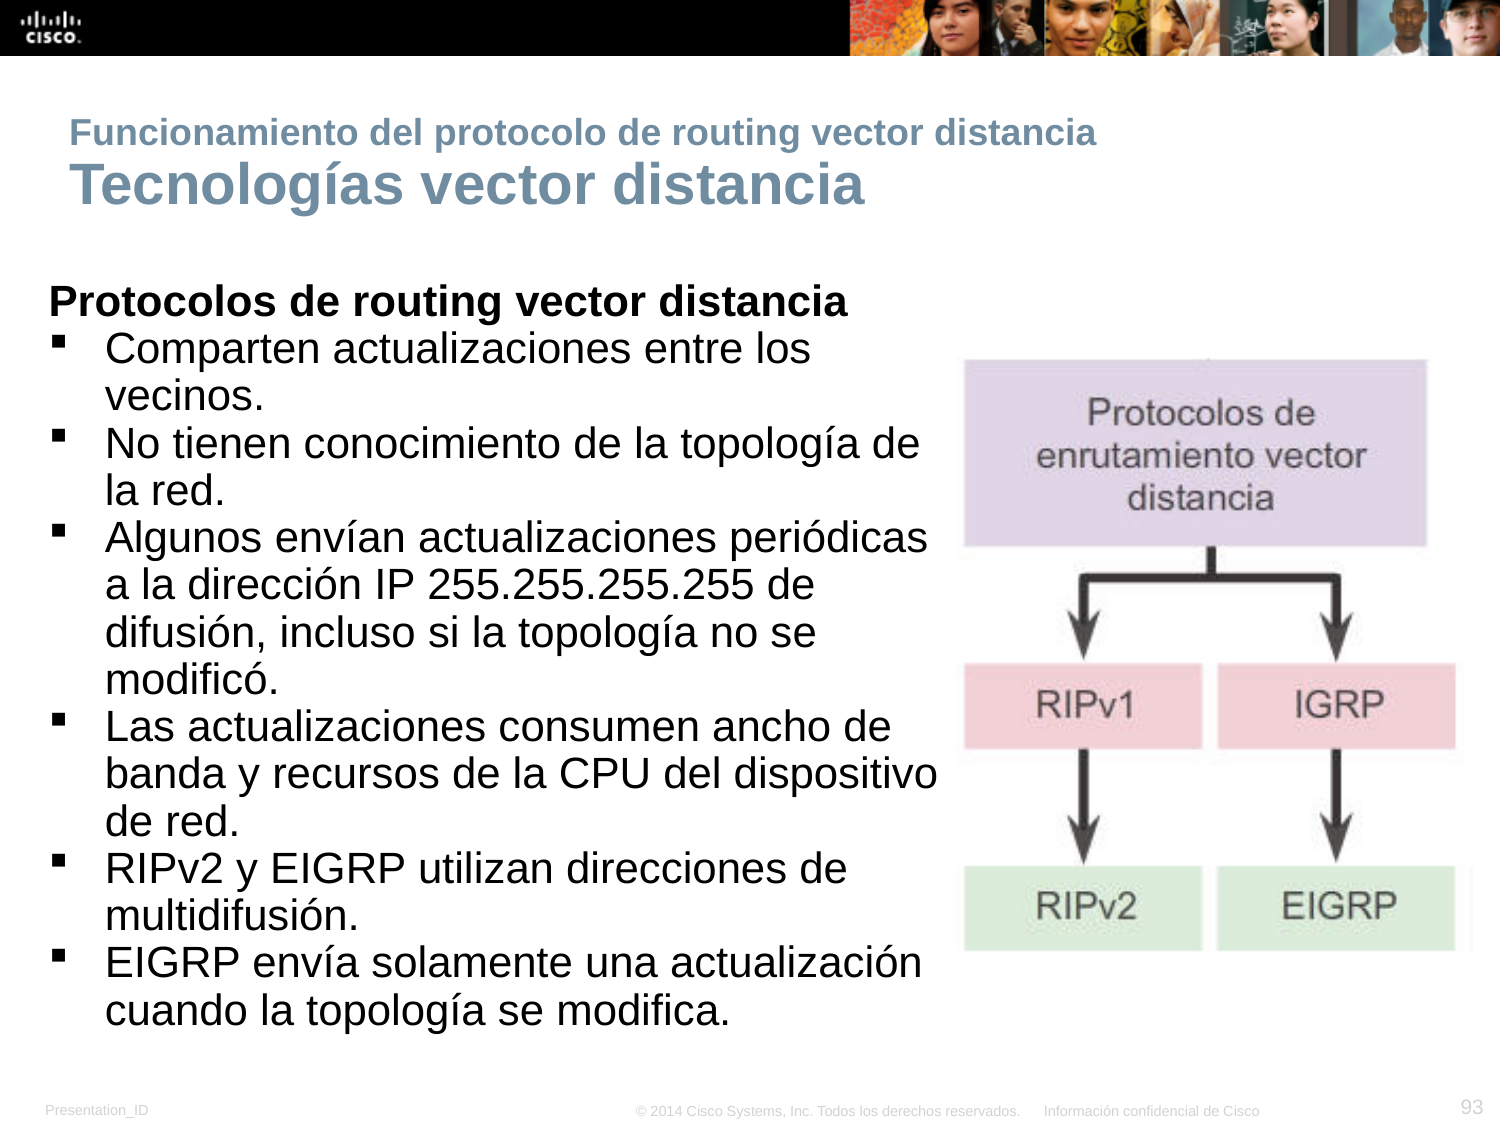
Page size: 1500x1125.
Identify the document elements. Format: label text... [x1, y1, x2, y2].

picture [0, 0, 1500, 56]
picture [955, 358, 1473, 963]
text_box Protocolos de routing vector distancia Comparten actualizaciones entre los vecinos. No tienen conocimiento de la topología de la red. Algunos envían actualizaciones periódicas a la dirección IP 255.255.255.255 de difusión, incluso si la topología no se modificó. Las actualizaciones consumen ancho de banda y recursos de la CPU del dispositivo de red. RIPv2 y EIGRP utilizan direcciones de multidifusión. EIGRP envía solamente una actualización cuando la topología se modifica. [33, 271, 964, 1042]
title Funcionamiento del protocolo de routing vector distancia Tecnologías vector distancia [55, 80, 1444, 224]
